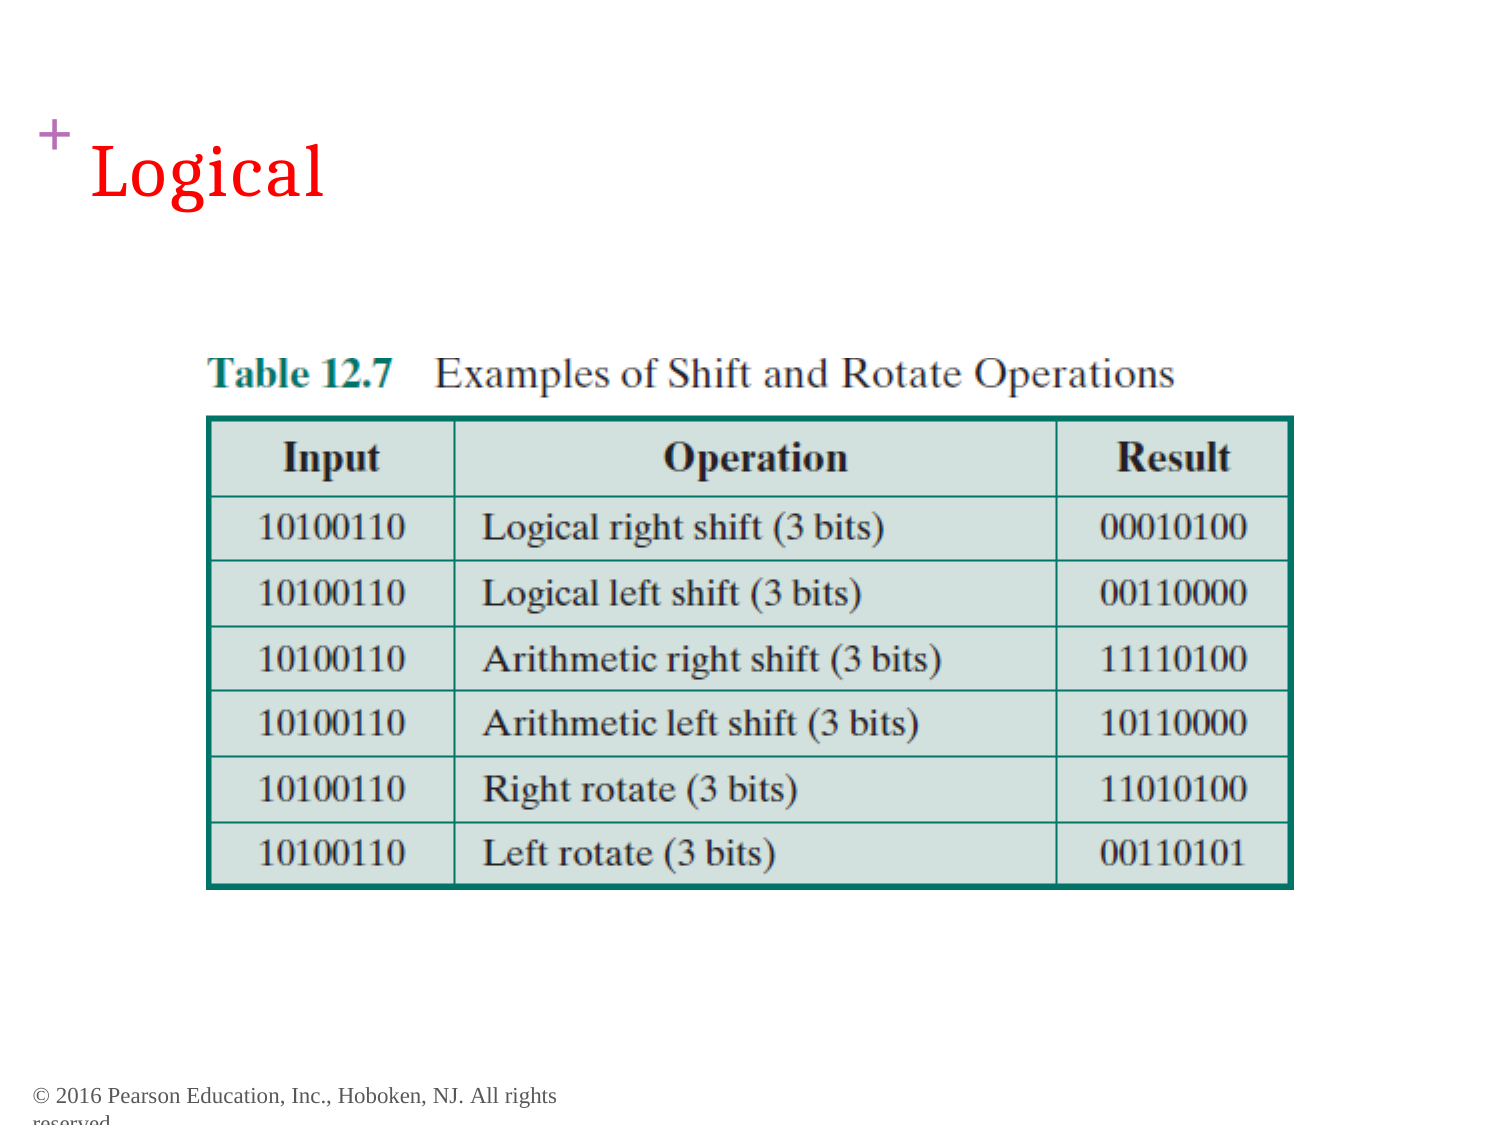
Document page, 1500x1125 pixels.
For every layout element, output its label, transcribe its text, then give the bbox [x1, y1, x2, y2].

footer © 2016 Pearson Education, Inc., Hoboken, NJ. All rights reserved. [30, 1081, 647, 1125]
title + Logical [30, 82, 355, 273]
picture [206, 358, 1294, 891]
